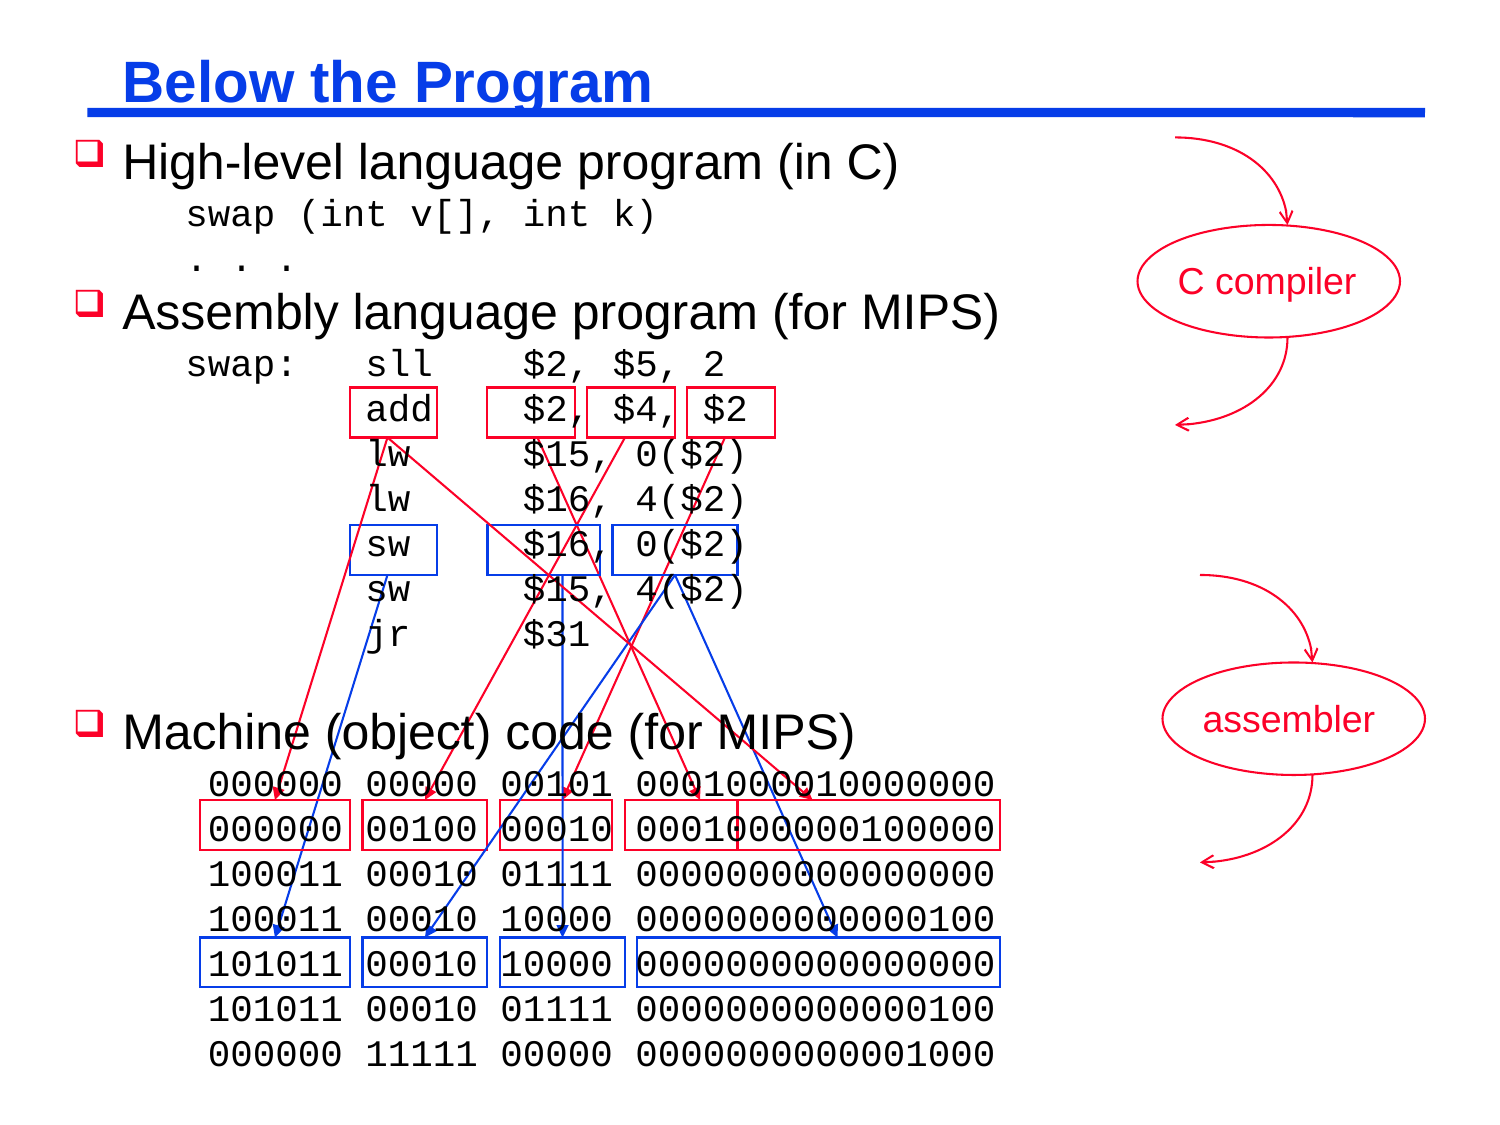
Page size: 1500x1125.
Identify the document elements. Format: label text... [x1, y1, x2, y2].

text_box High-level language program (in C) swap (int v[], int k) . . . Assembly language program (for MIPS) swap: sll $2, $5, 2 add $2, $4, $2 lw $15, 0($2) lw $16, 4($2) sw $16, 0($2) sw $15, 4($2) jr $31 Machine (object) code (for MIPS) 000000 00000 00101 0001000010000000 000000 00100 00010 0001000000100000 100011 00010 01111 0000000000000000 100011 00010 10000 0000000000000100 101011 00010 10000 0000000000000000 101011 00010 01111 0000000000000100 000000 11111 00000 0000000000001000 [62, 124, 1350, 1079]
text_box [487, 860, 626, 988]
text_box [199, 859, 357, 988]
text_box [1137, 137, 1401, 426]
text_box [629, 858, 1001, 988]
title Below the Program [111, 49, 666, 120]
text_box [362, 860, 482, 988]
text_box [199, 387, 1001, 851]
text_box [1162, 574, 1426, 863]
